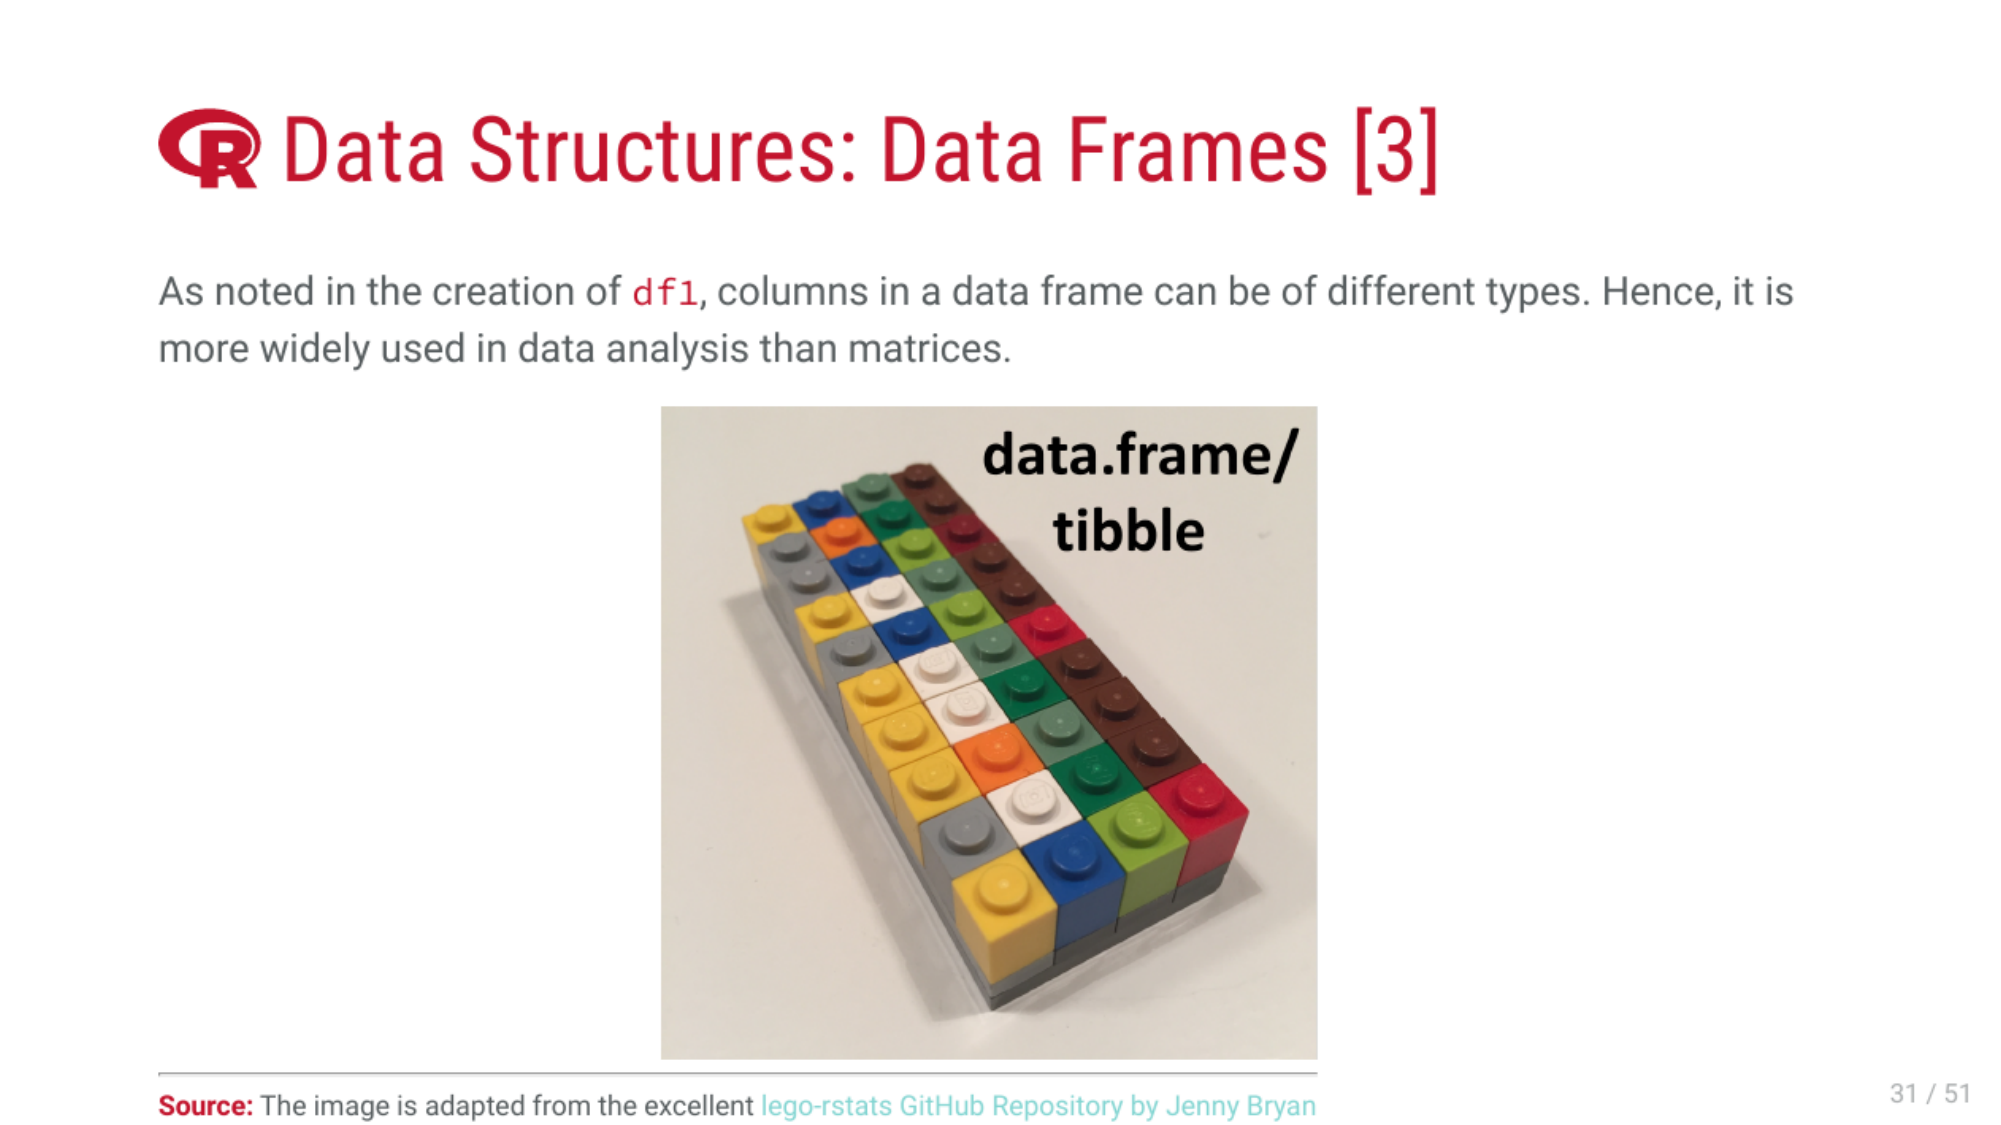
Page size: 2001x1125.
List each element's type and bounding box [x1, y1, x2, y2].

list [0, 0, 2000, 1125]
